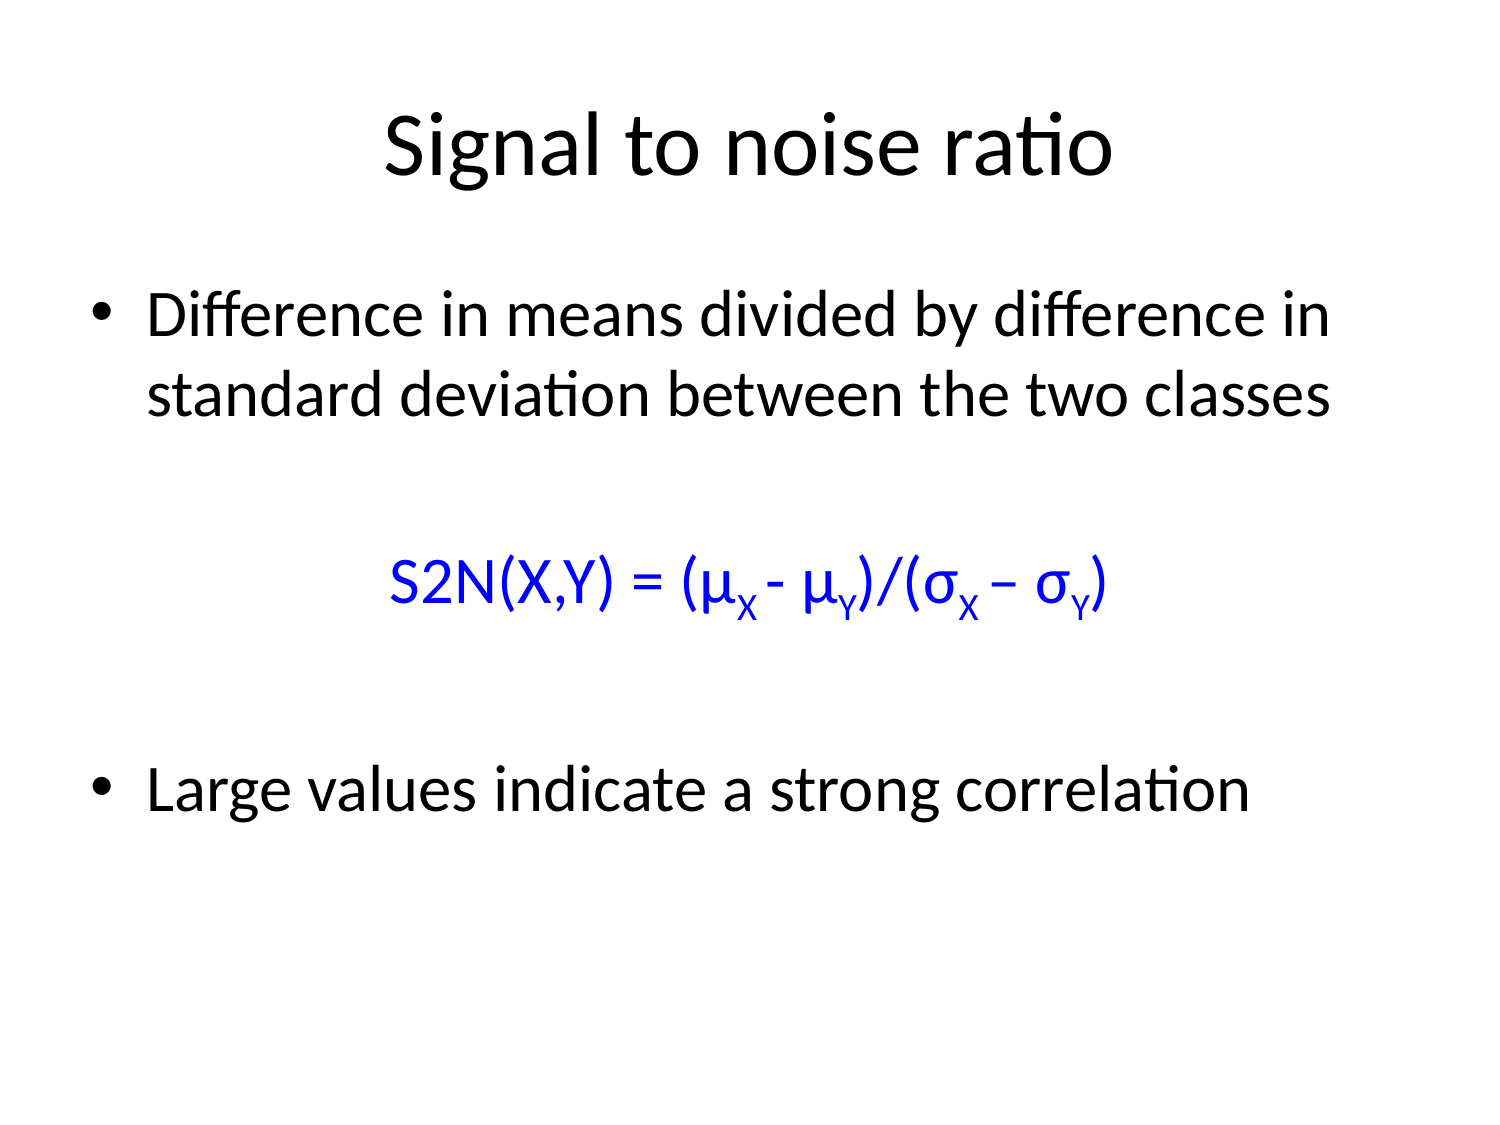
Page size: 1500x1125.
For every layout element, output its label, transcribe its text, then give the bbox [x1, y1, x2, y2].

title Signal to noise ratio [75, 45, 1425, 233]
list Difference in means divided by difference in standard deviation between the two classes S2N(X,Y) = (μX - μY)/(σX – σY) Large values indicate a strong correlation [75, 262, 1425, 1005]
